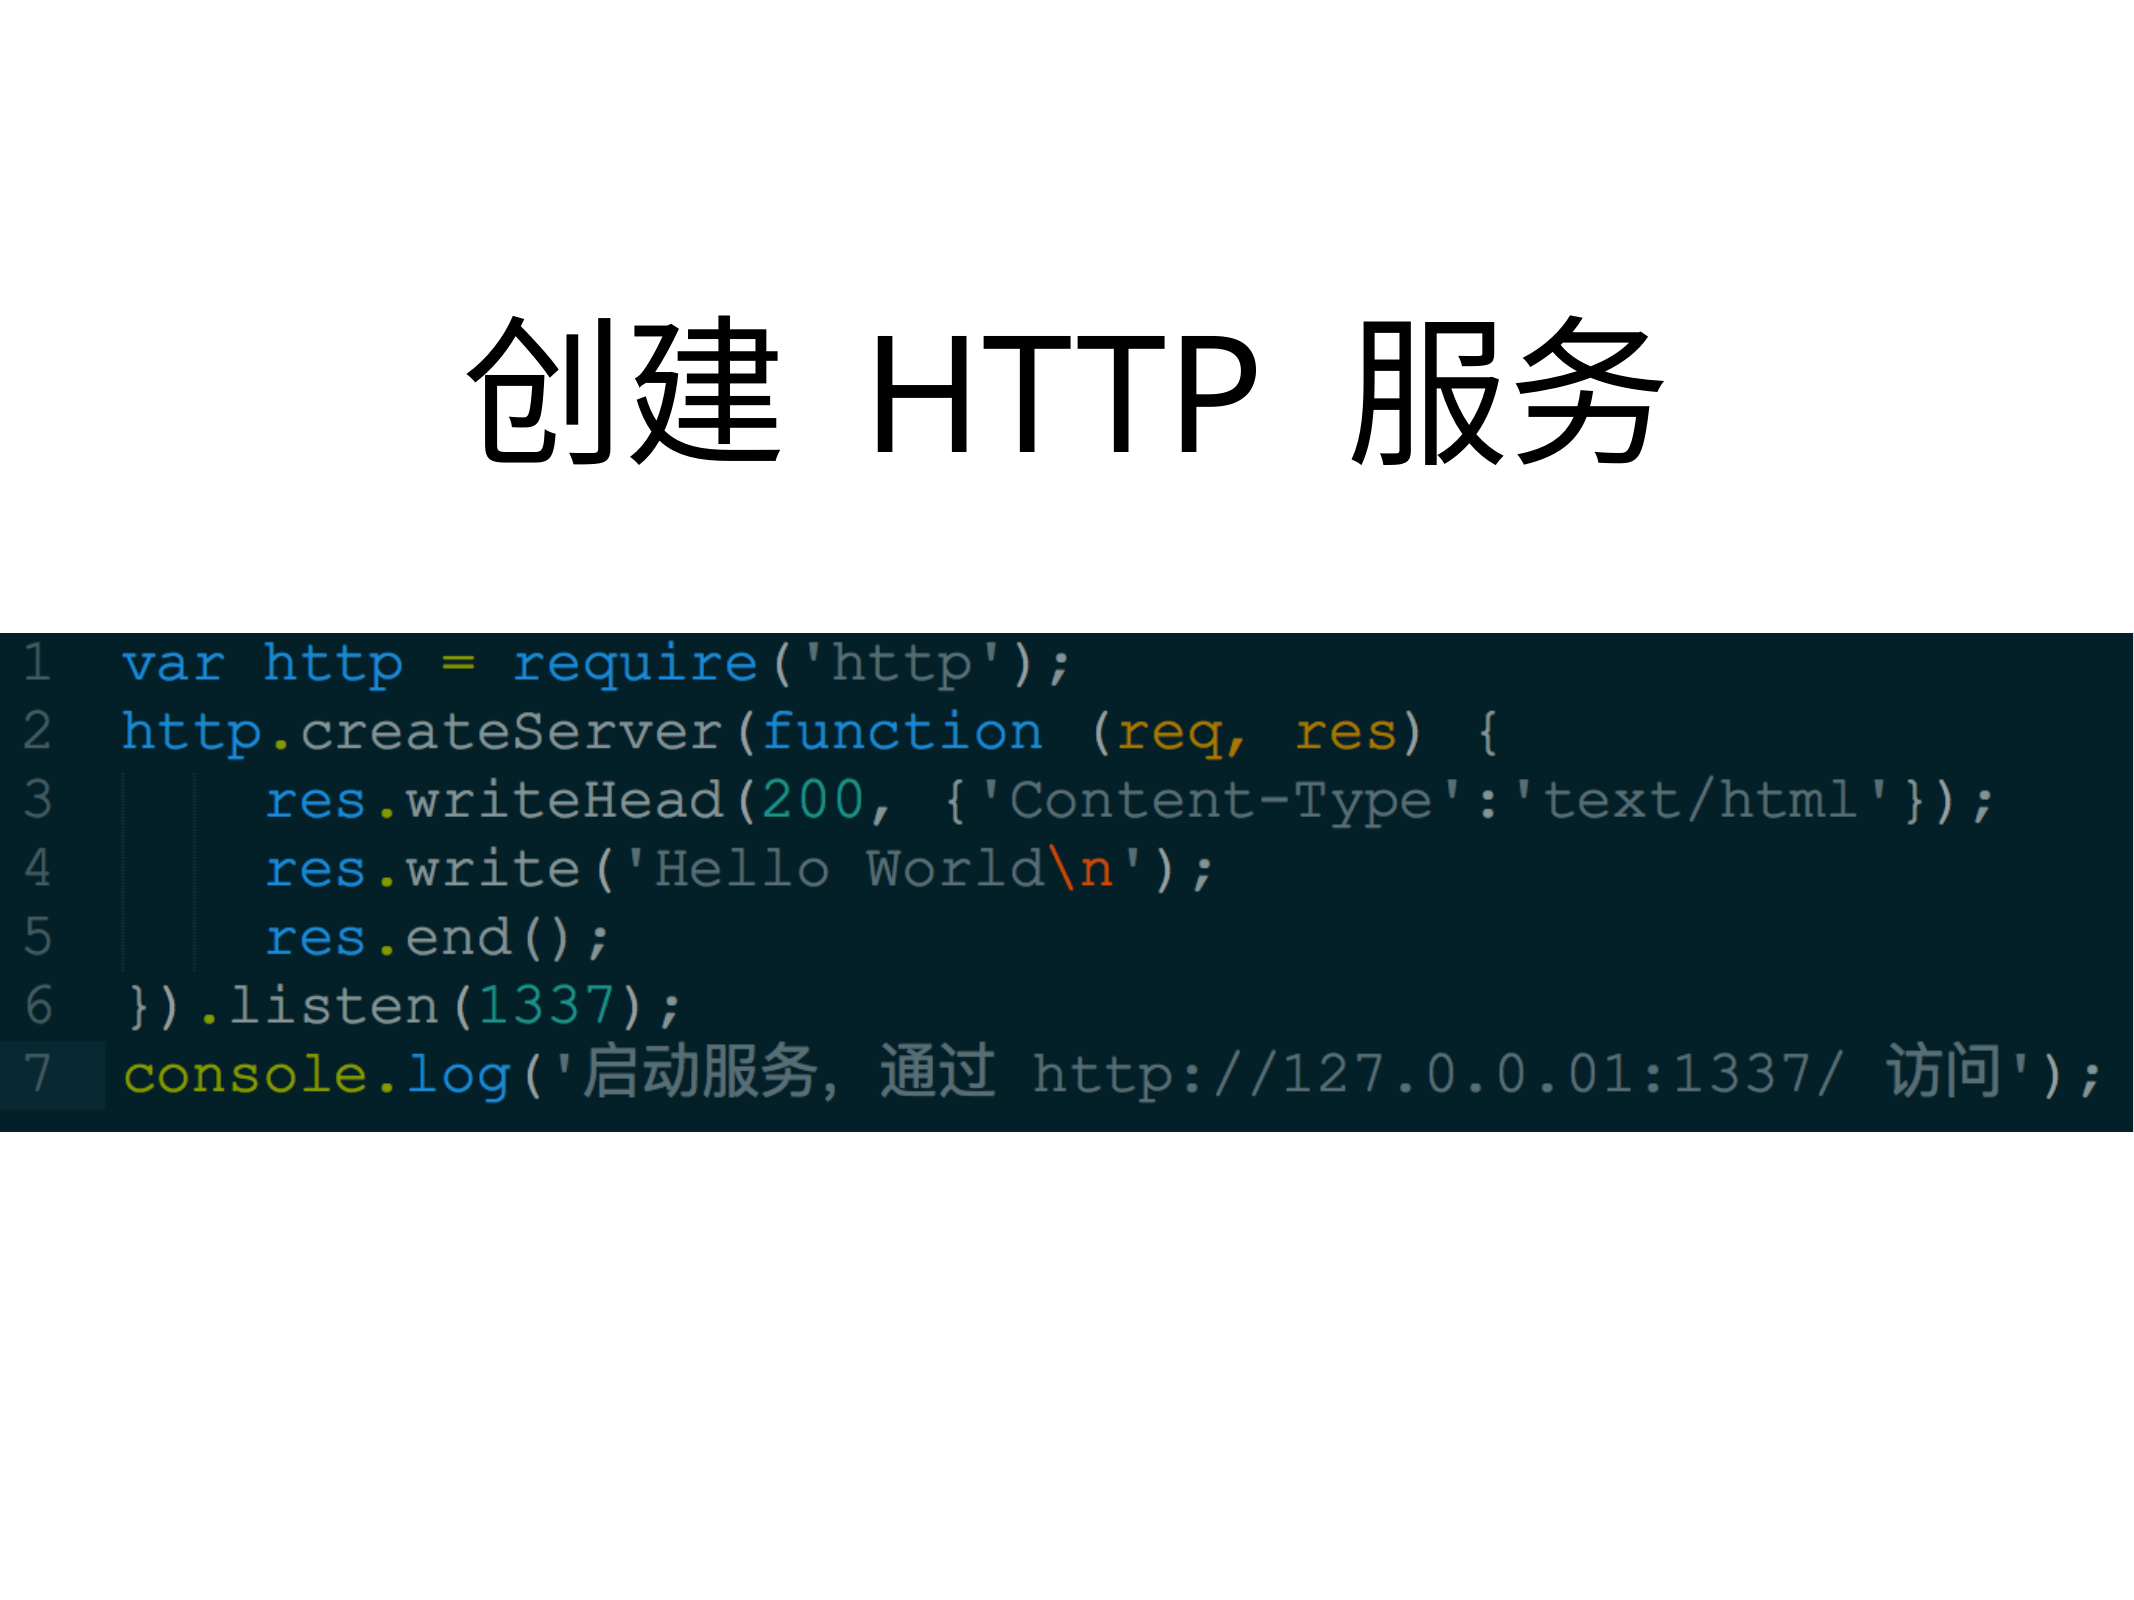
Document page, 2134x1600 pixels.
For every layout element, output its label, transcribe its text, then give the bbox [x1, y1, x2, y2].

title 创建 HTTP 服务 [383, 254, 1750, 521]
picture [0, 632, 2134, 1132]
